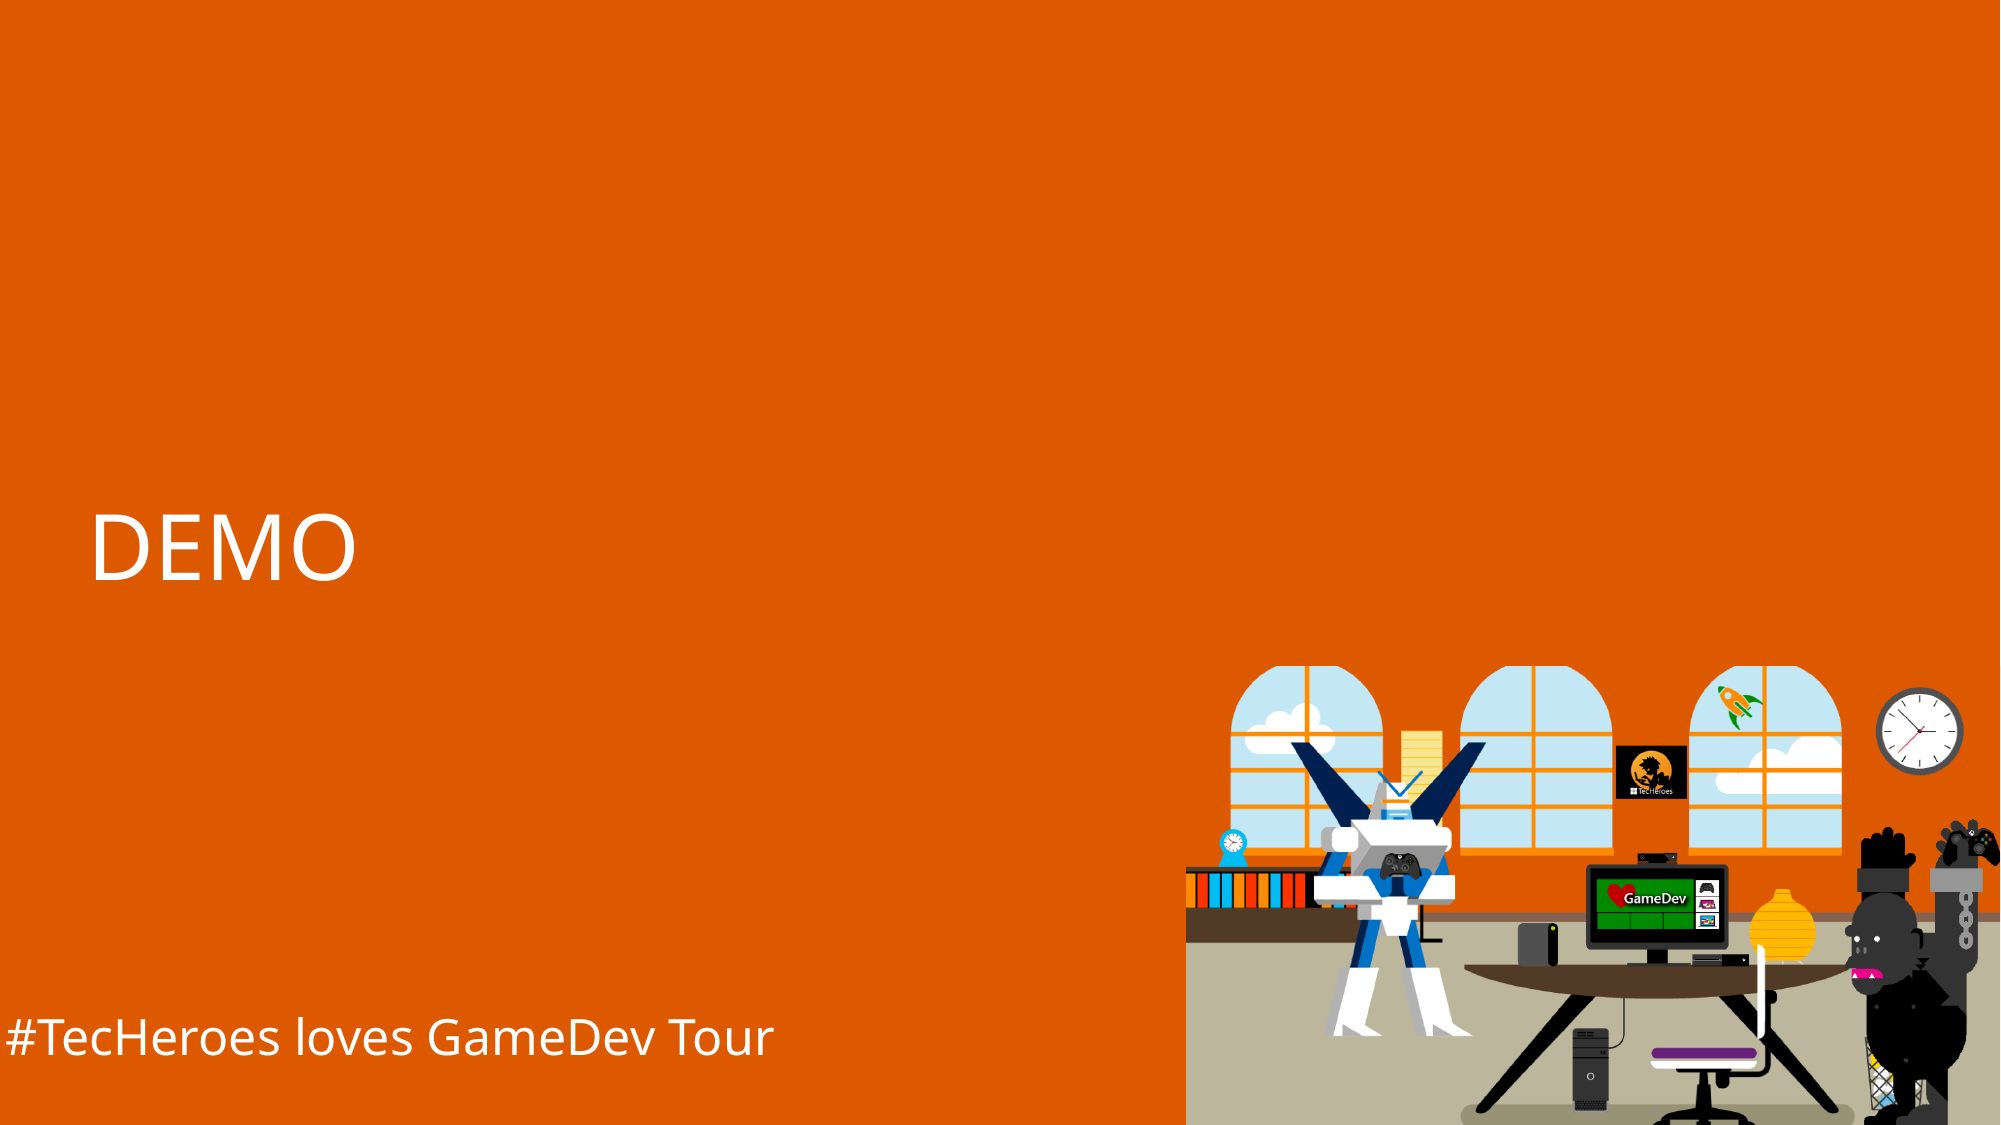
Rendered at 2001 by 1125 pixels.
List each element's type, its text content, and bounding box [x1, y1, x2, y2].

title DEMO [72, 384, 709, 717]
picture [1186, 666, 2001, 1125]
